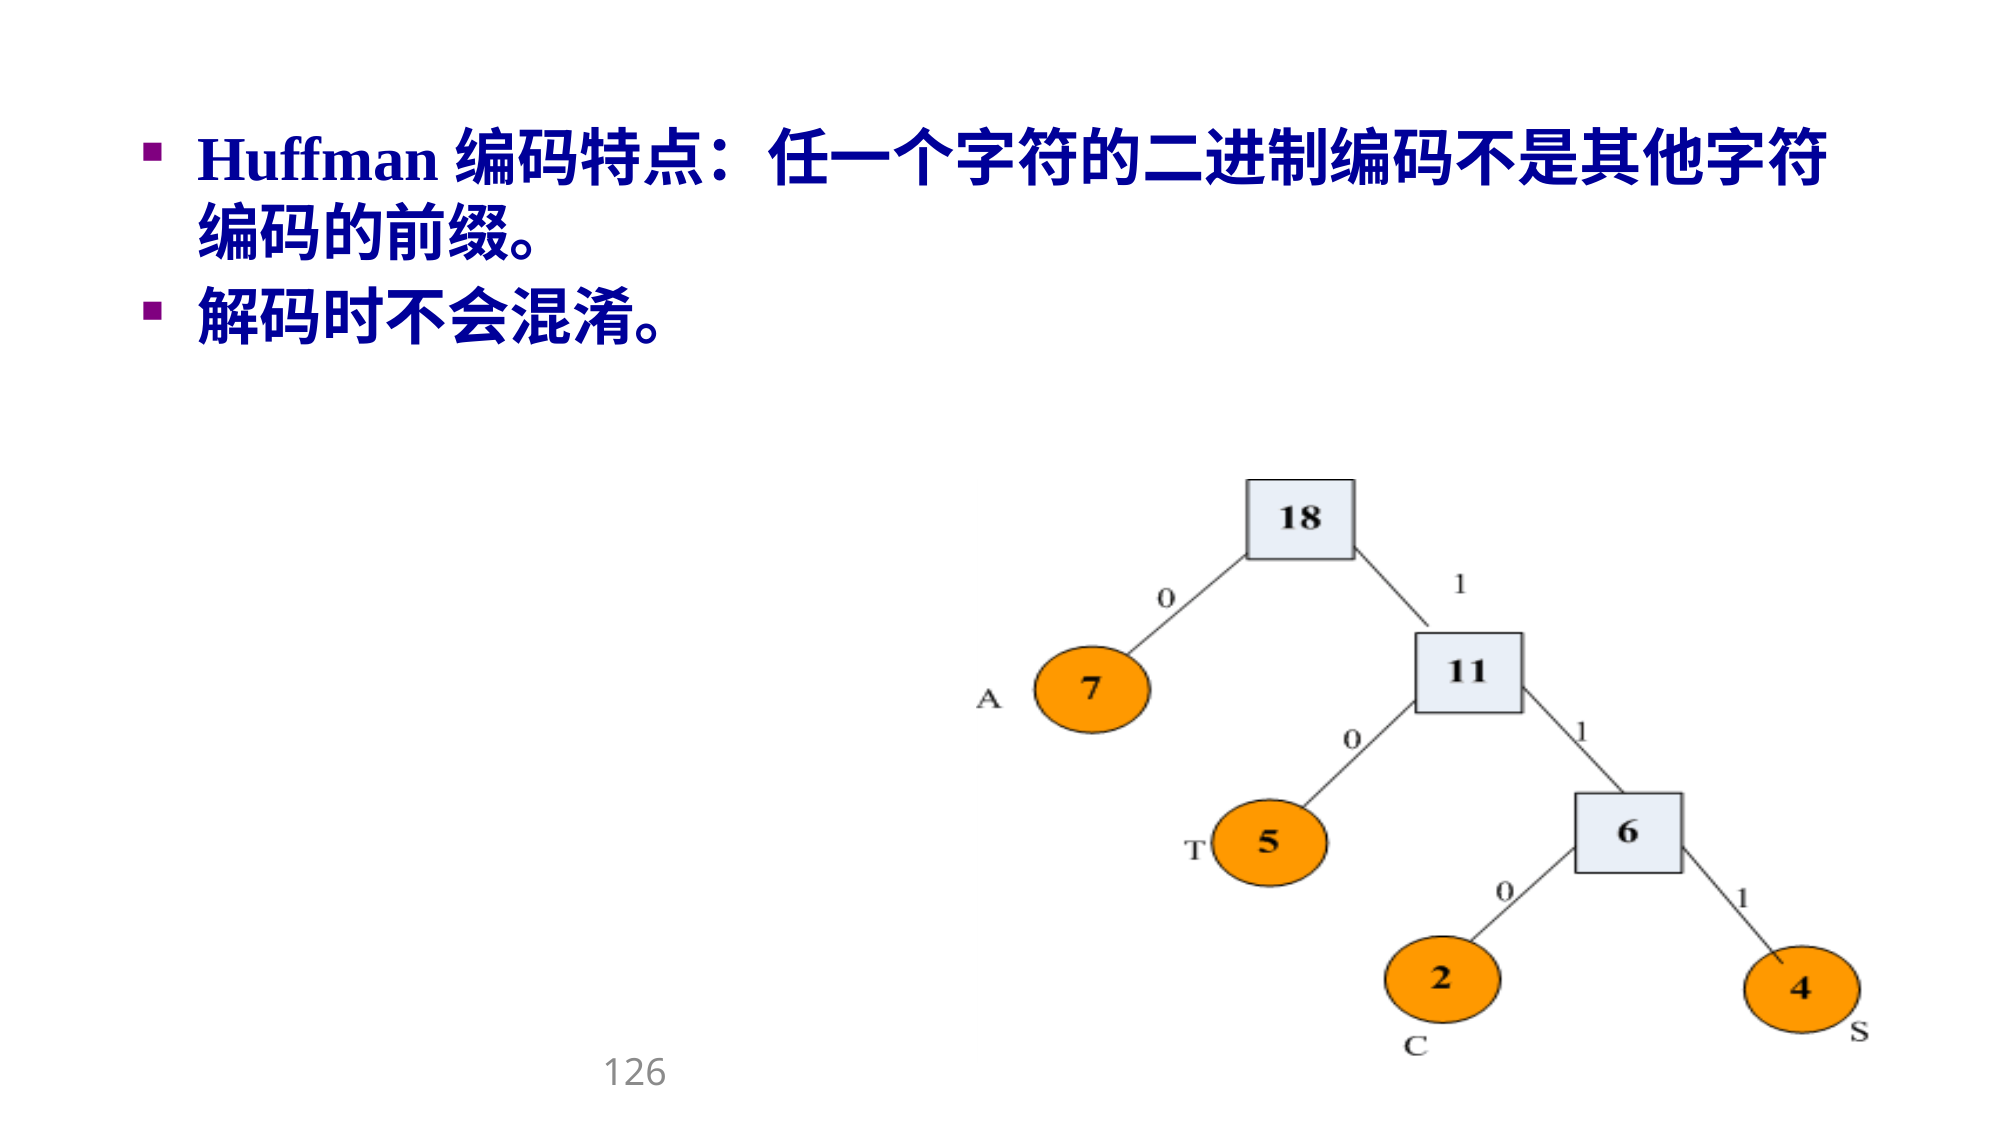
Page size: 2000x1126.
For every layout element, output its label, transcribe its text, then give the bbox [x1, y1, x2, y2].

picture [975, 479, 1872, 1064]
text_box Huffman编码特点：任一个字符的二进制编码不是其他字符编码的前缀。 解码时不会混淆。 [126, 110, 1876, 360]
slide_number 126 [583, 1042, 1317, 1103]
